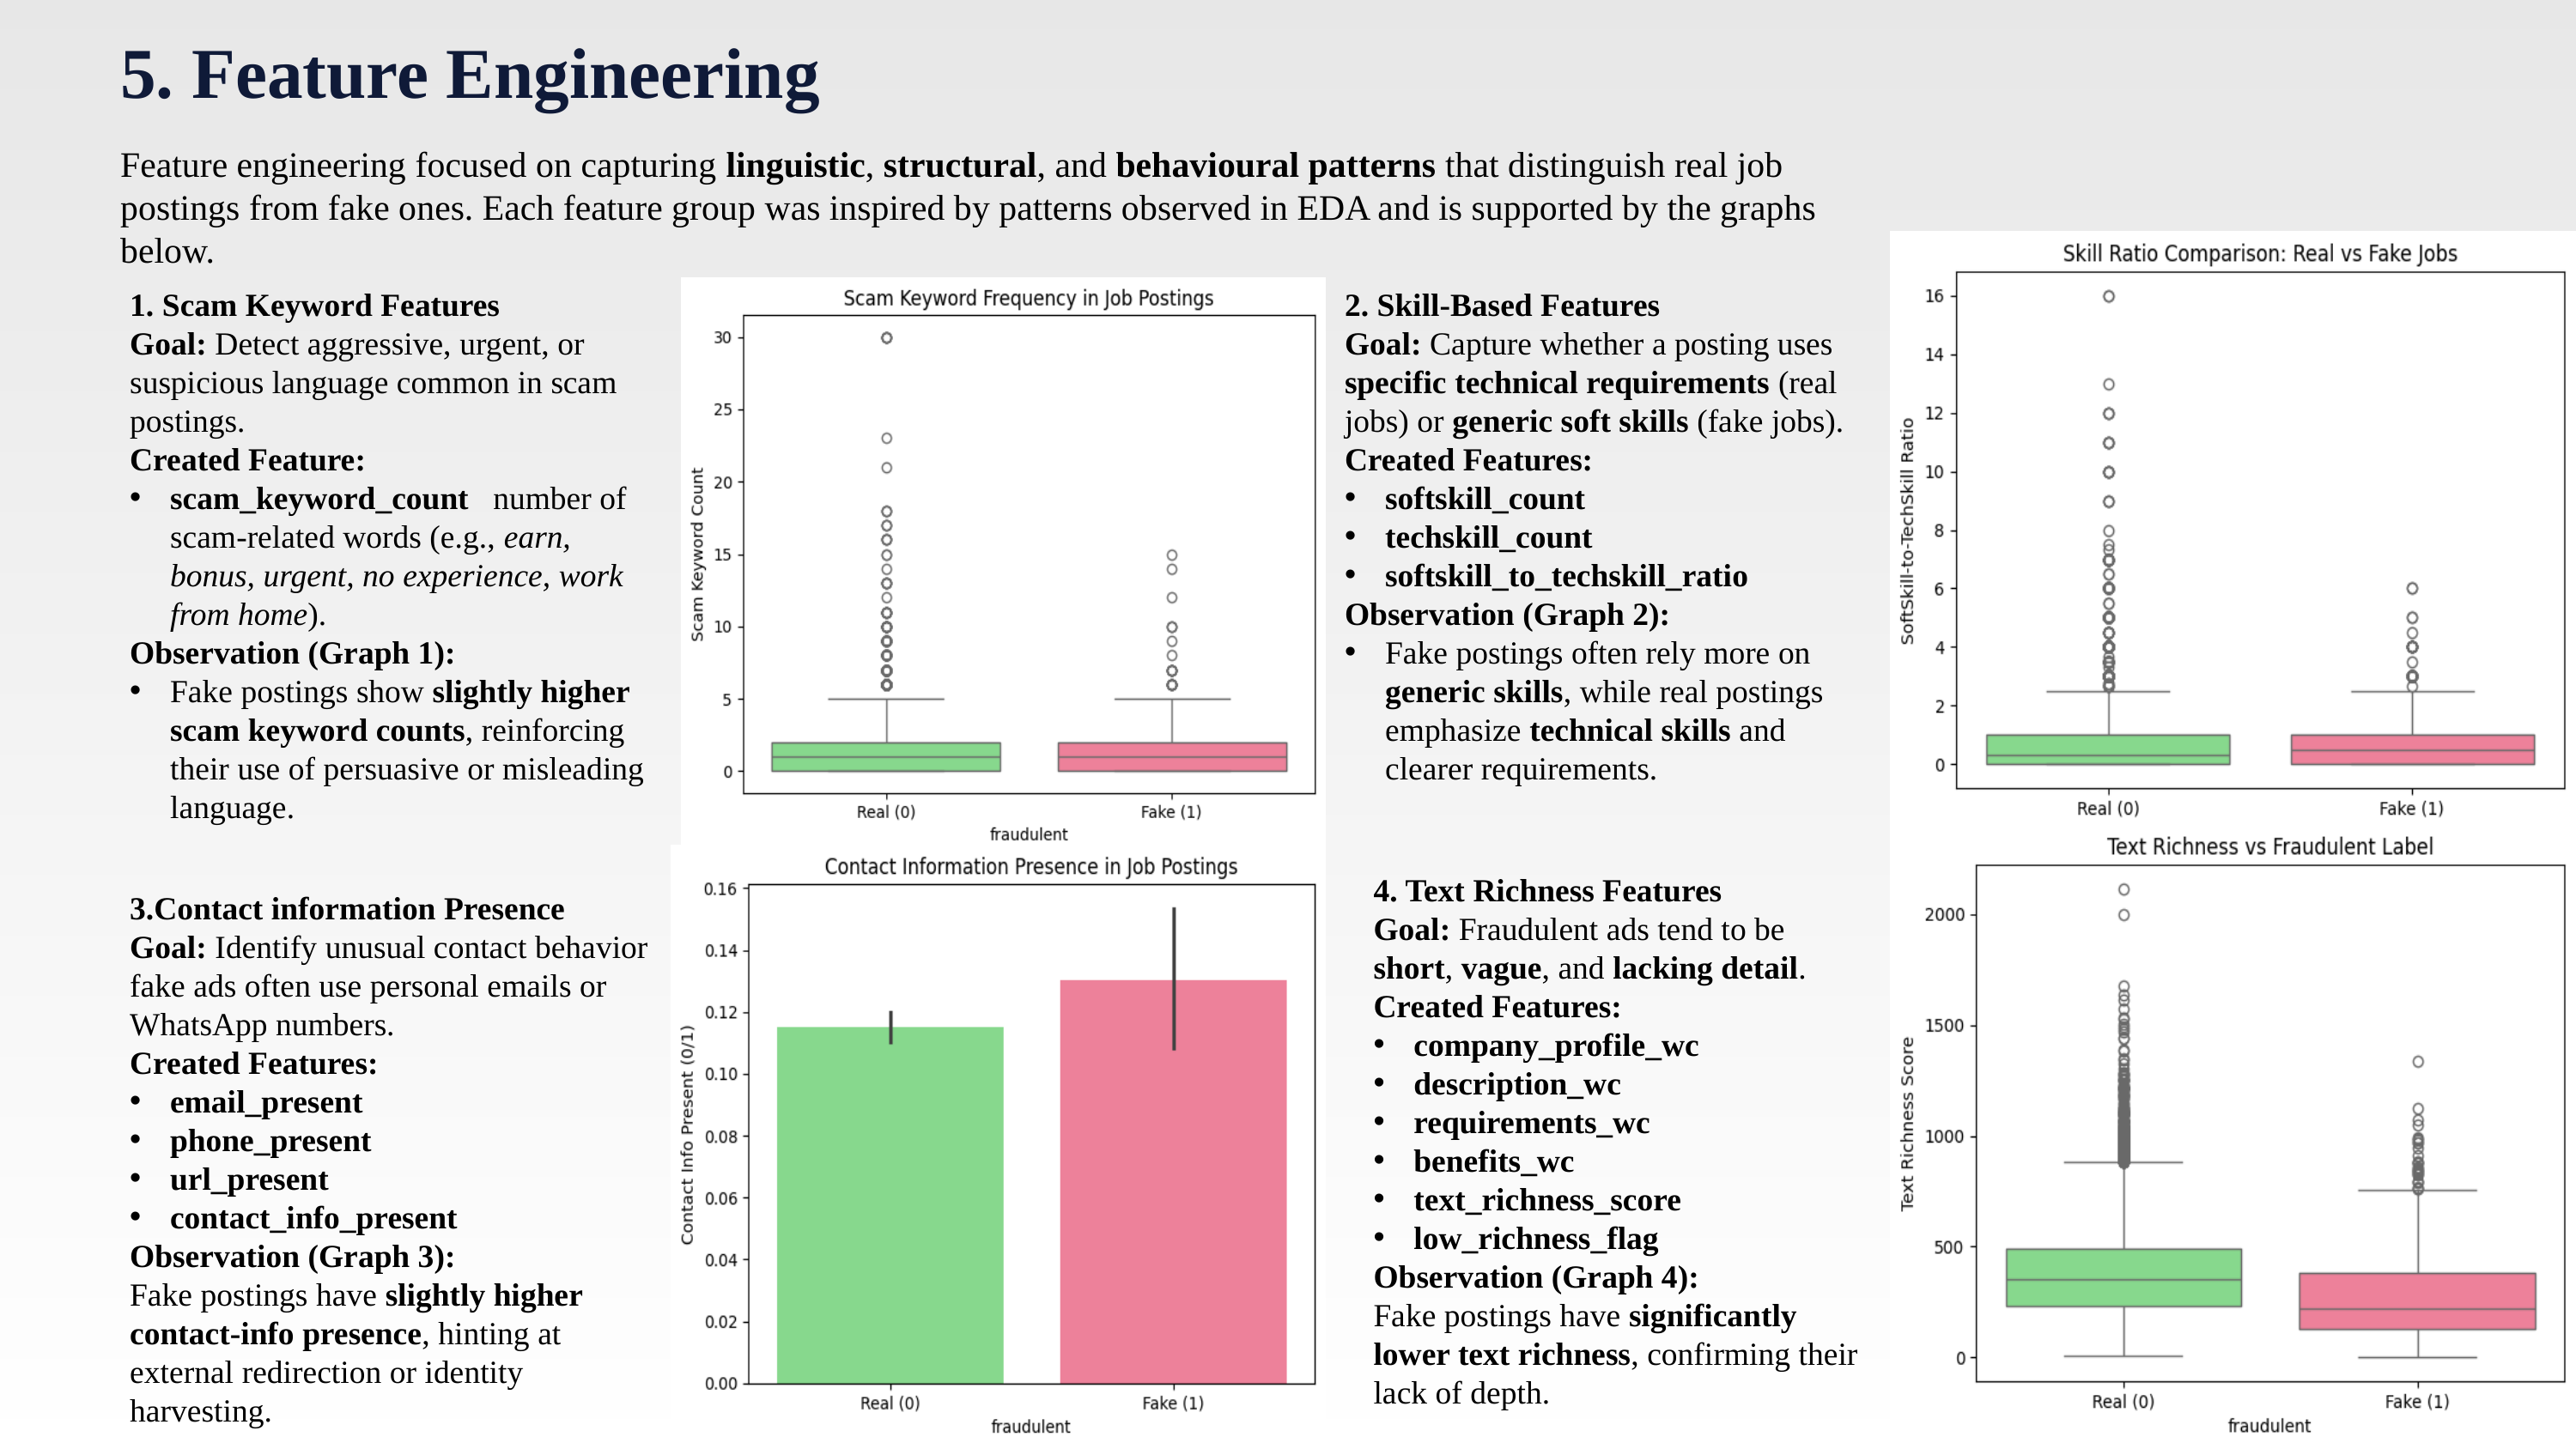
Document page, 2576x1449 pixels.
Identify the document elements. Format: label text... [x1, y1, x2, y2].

text_box 1. Scam Keyword Features Goal: Detect aggressive, urgent, or suspicious language common in scam postings. Created Feature: scam_keyword_count number of scam-related words (e.g., earn, bonus, urgent, no experience, work from home). Observation (Graph 1): Fake postings show slightly higher scam keyword counts, reinforcing their use of persuasive or misleading language. [117, 277, 671, 870]
text_box 5. Feature Engineering [107, 20, 1437, 119]
text_box 2. Skill-Based Features Goal: Capture whether a posting uses specific technical requirements (real jobs) or generic soft skills (fake jobs). Created Features: softskill_count techskill_count softskill_to_techskill_ratio Observation (Graph 2): Fake postings often rely more on generic skills, while real postings emphasize technical skills and clearer requirements. [1332, 277, 1884, 832]
text_box 3.Contact information Presence Goal: Identify unusual contact behavior fake ads often use personal emails or WhatsApp numbers. Created Features: email_present phone_present url_present contact_info_present Observation (Graph 3): Fake postings have slightly higher contact-info presence, hinting at external redirection or identity harvesting. [117, 881, 664, 1449]
text_box 4. Text Richness Features Goal: Fraudulent ads tend to be short, vague, and lacking detail. Created Features: company_profile_wc description_wc requirements_wc benefits_wc text_richness_score low_richness_flag Observation (Graph 4): Fake postings have significantly lower text richness, confirming their lack of depth. [1360, 863, 1880, 1417]
picture [671, 277, 1326, 1449]
text_box Feature engineering focused on capturing linguistic, structural, and behavioural patterns that distinguish real job postings from fake ones. Each feature group was inspired by patterns observed in EDA and is supported by the graphs below. [107, 135, 1912, 277]
picture [1890, 231, 2576, 1449]
